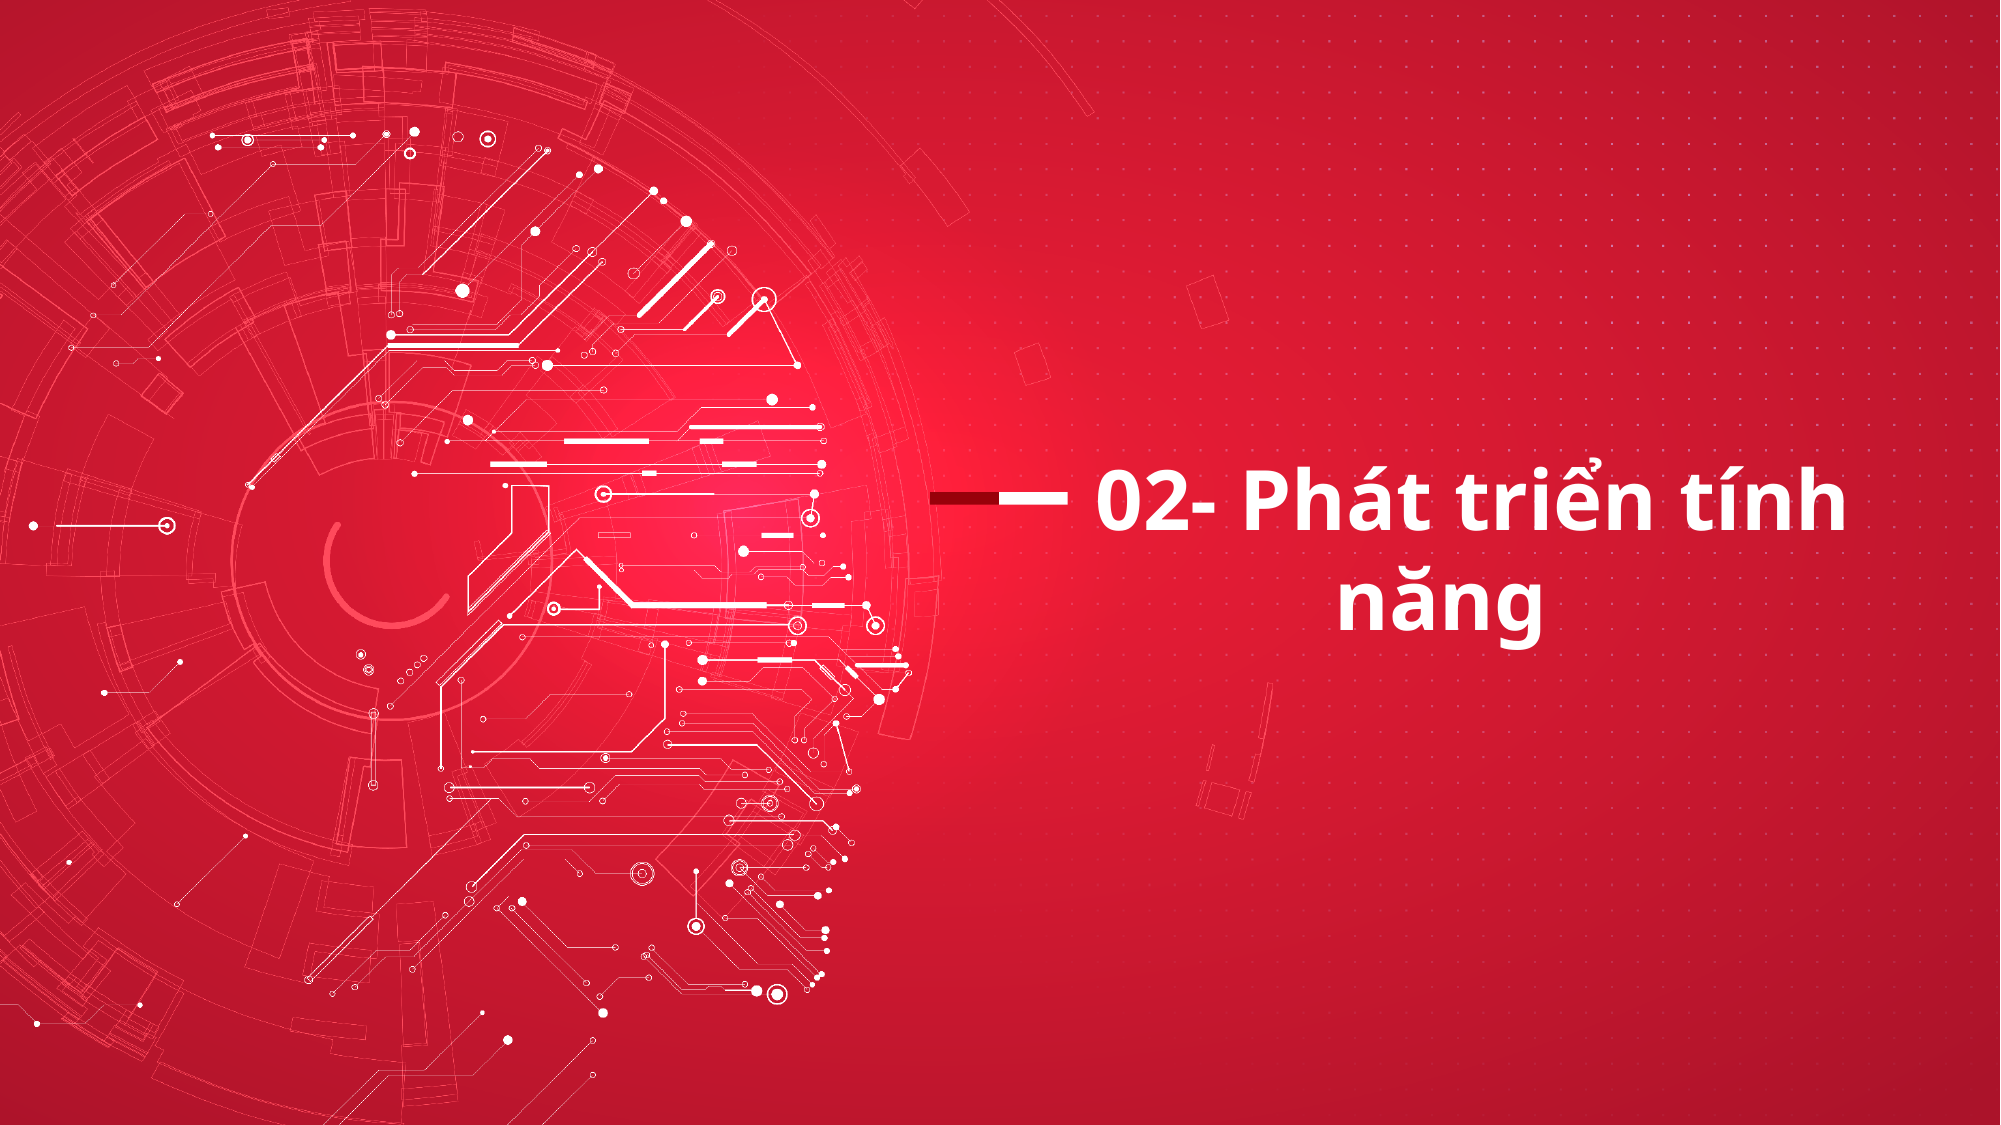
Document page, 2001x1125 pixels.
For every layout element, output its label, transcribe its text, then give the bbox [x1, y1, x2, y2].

picture [0, 0, 2000, 1125]
text_box 02- Phát triển tính năng [1033, 446, 1914, 647]
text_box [930, 492, 1068, 505]
